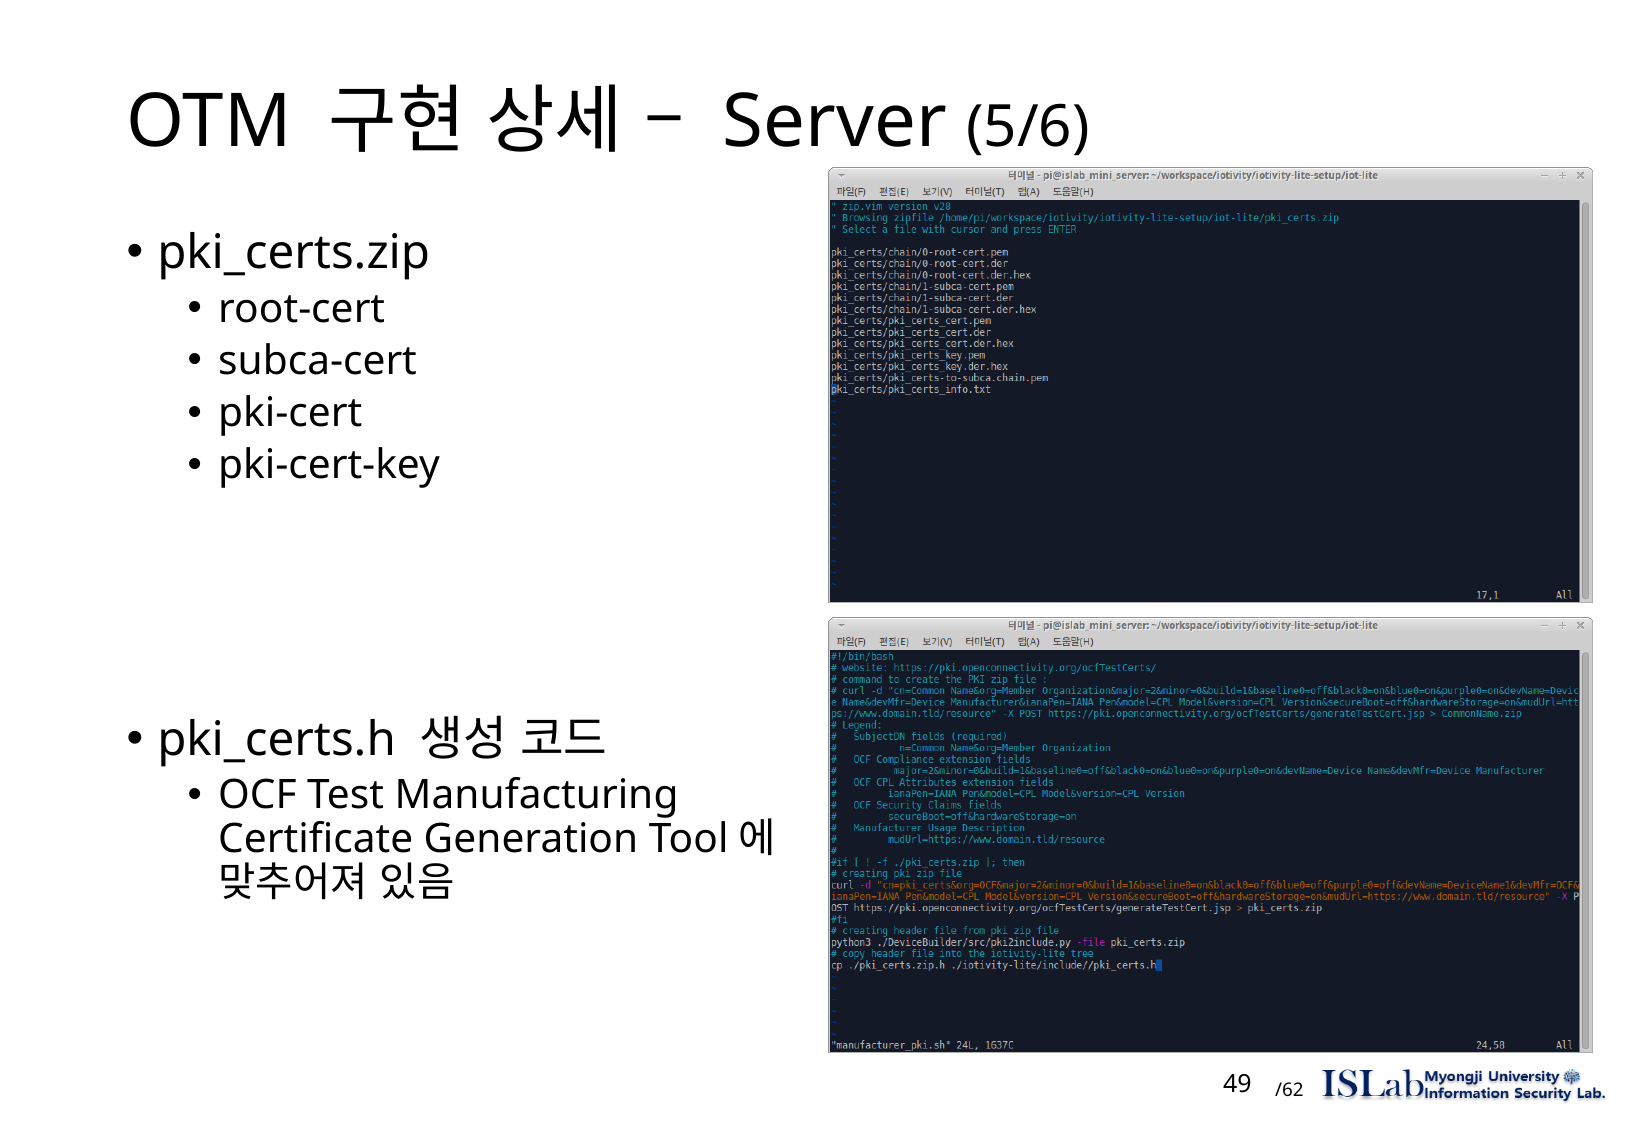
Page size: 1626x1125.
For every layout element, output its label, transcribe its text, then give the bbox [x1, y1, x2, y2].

picture [828, 167, 1593, 603]
picture [828, 617, 1626, 1125]
slide_number 49 [930, 1054, 1274, 1115]
title OTM 구현 상세 – Server (5/6) [111, 59, 1514, 185]
list pki_certs.zip root-cert subca-cert pki-cert pki-cert-key pki_certs.h 생성 코드 OCF Test Manufacturing Certificate Generation Tool에 맞추어져 있음 [111, 219, 813, 1014]
